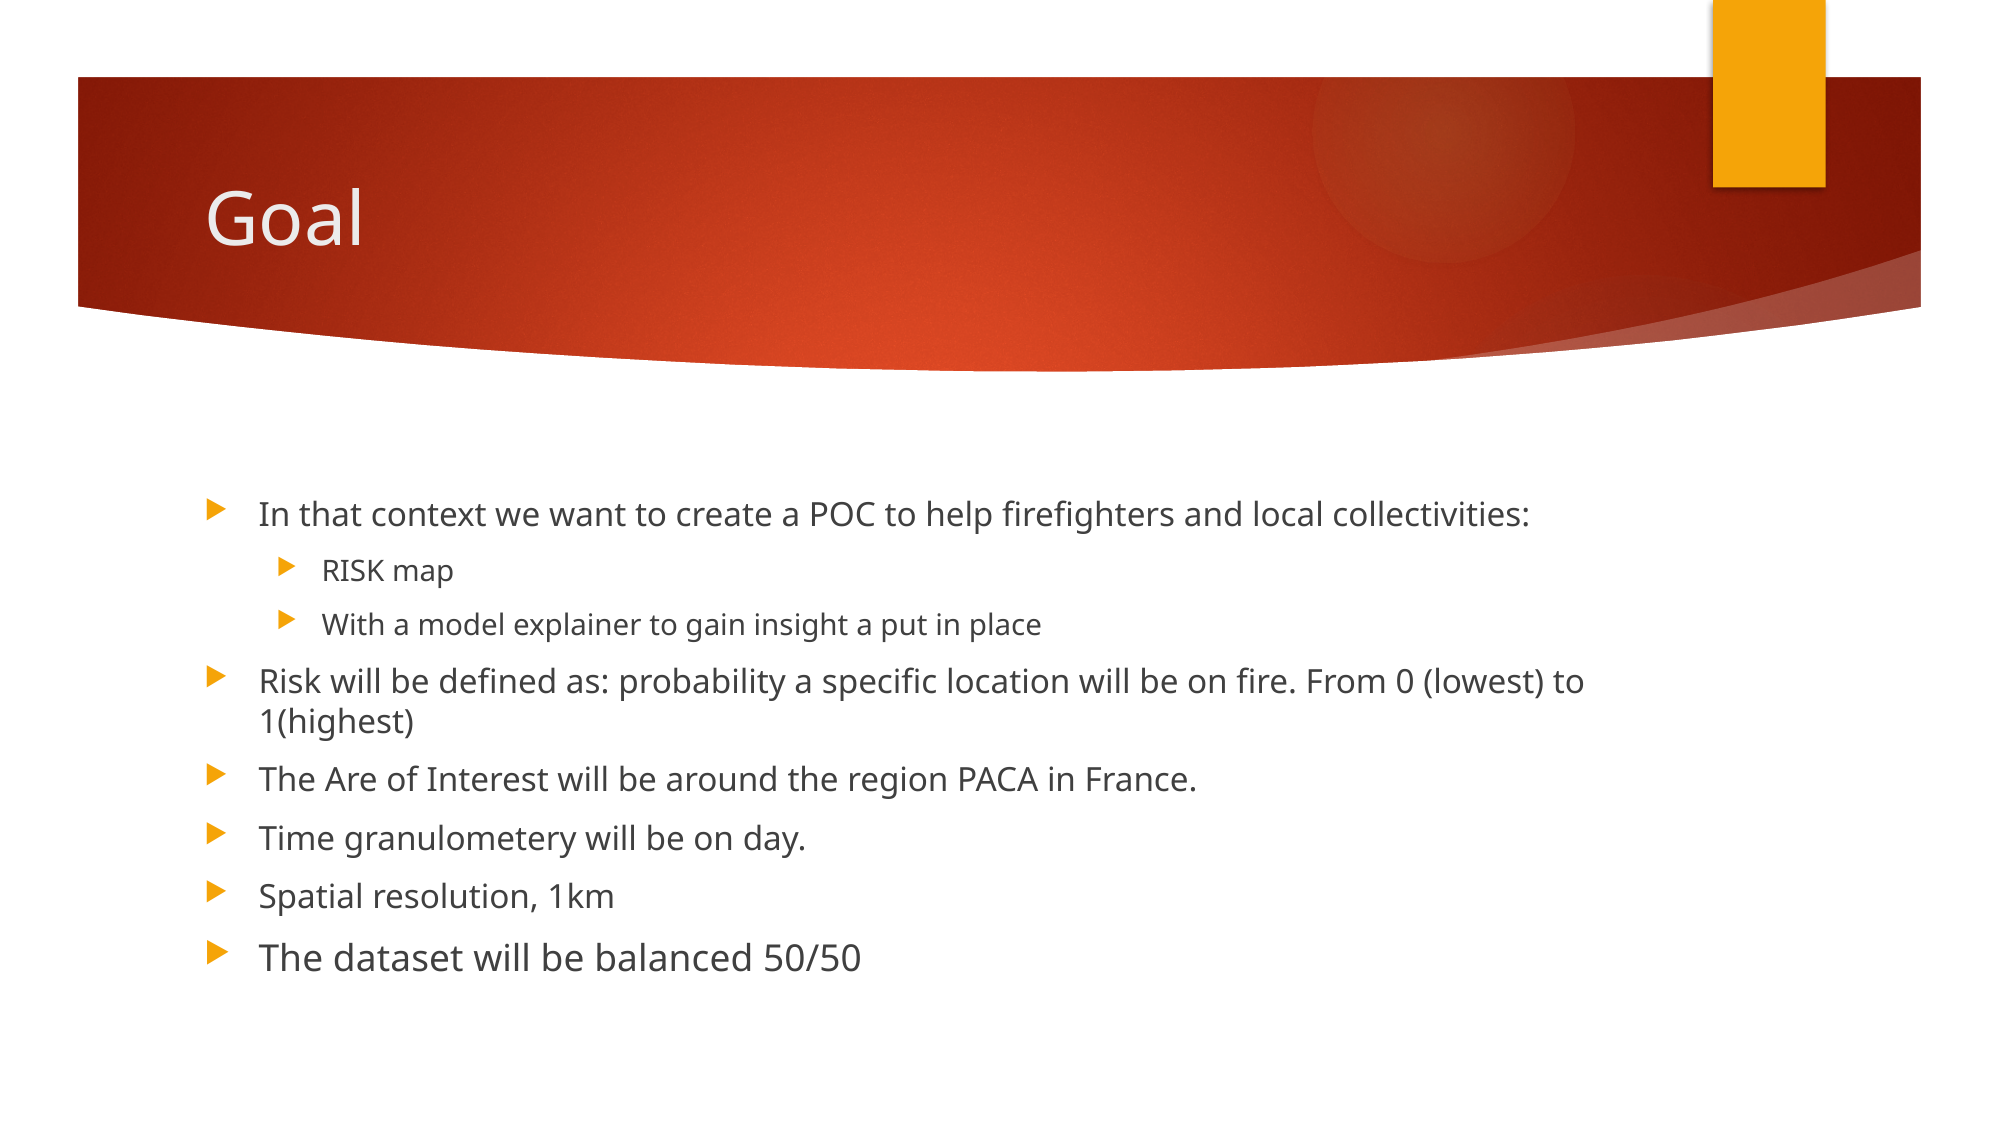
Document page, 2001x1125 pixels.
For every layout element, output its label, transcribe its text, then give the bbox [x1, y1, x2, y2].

title Goal [189, 155, 1627, 275]
list In that context we want to create a POC to help firefighters and local collectivities: RISK map With a model explainer to gain insight a put in place Risk will be defined as: probability a specific location will be on fire. From 0 (lowest) to 1(highest) The Are of Interest will be around the region PACA in France. Time granulometery will be on day. Spatial resolution, 1km The dataset will be balanced 50/50 [189, 427, 1627, 988]
